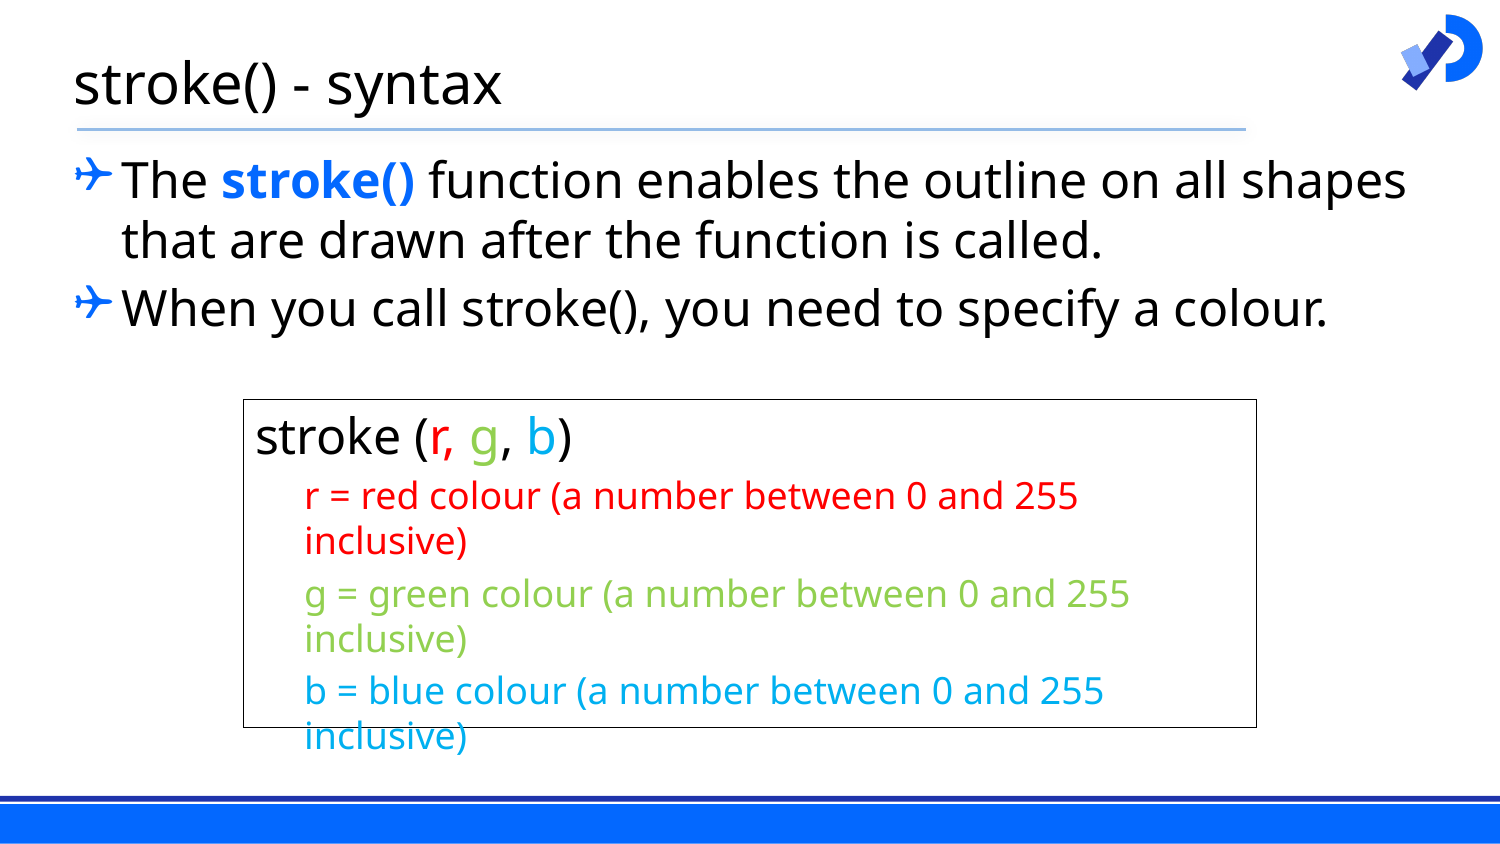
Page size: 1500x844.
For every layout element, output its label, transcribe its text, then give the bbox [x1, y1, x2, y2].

picture [1398, 9, 1485, 96]
text_box stroke (r, g, b) r = red colour (a number between 0 and 255 inclusive) g = green colour (a number between 0 and 255 inclusive) b = blue colour (a number between 0 and 255 inclusive) [243, 399, 1257, 728]
list The stroke() function enables the outline on all shapes that are drawn after the function is called. When you call stroke(), you need to specify a colour. [64, 139, 1466, 469]
title stroke() - syntax [64, 0, 1341, 126]
